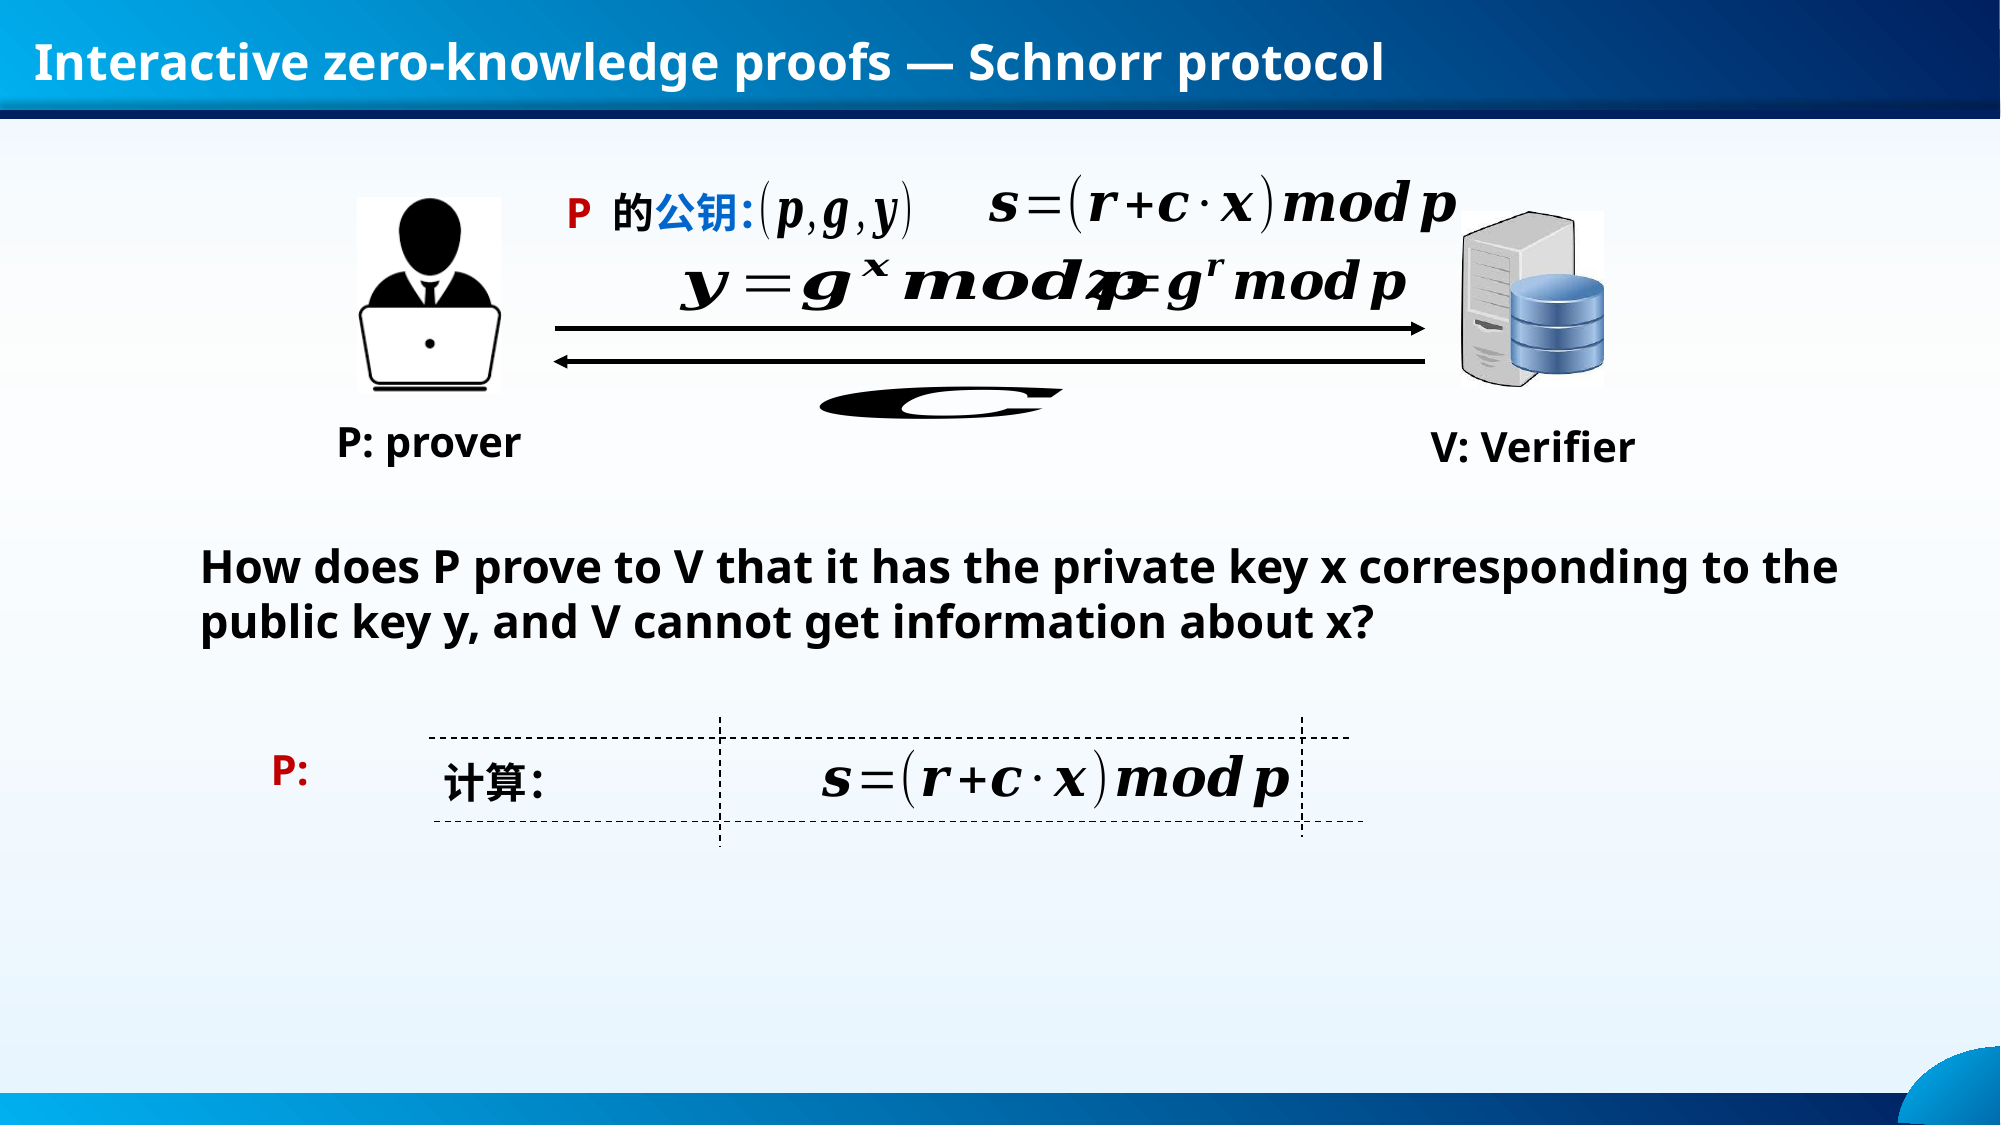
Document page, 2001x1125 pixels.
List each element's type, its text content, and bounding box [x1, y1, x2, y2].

text_box How does P prove to V that it has the private key x corresponding to the public key y, and V cannot get information about x? [184, 530, 1905, 711]
text_box P: [245, 736, 469, 802]
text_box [1407, 211, 1660, 480]
text_box Interactive zero-knowledge proofs — Schnorr protocol [19, 23, 1854, 98]
text_box P 的公钥： [551, 179, 799, 245]
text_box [302, 197, 556, 474]
